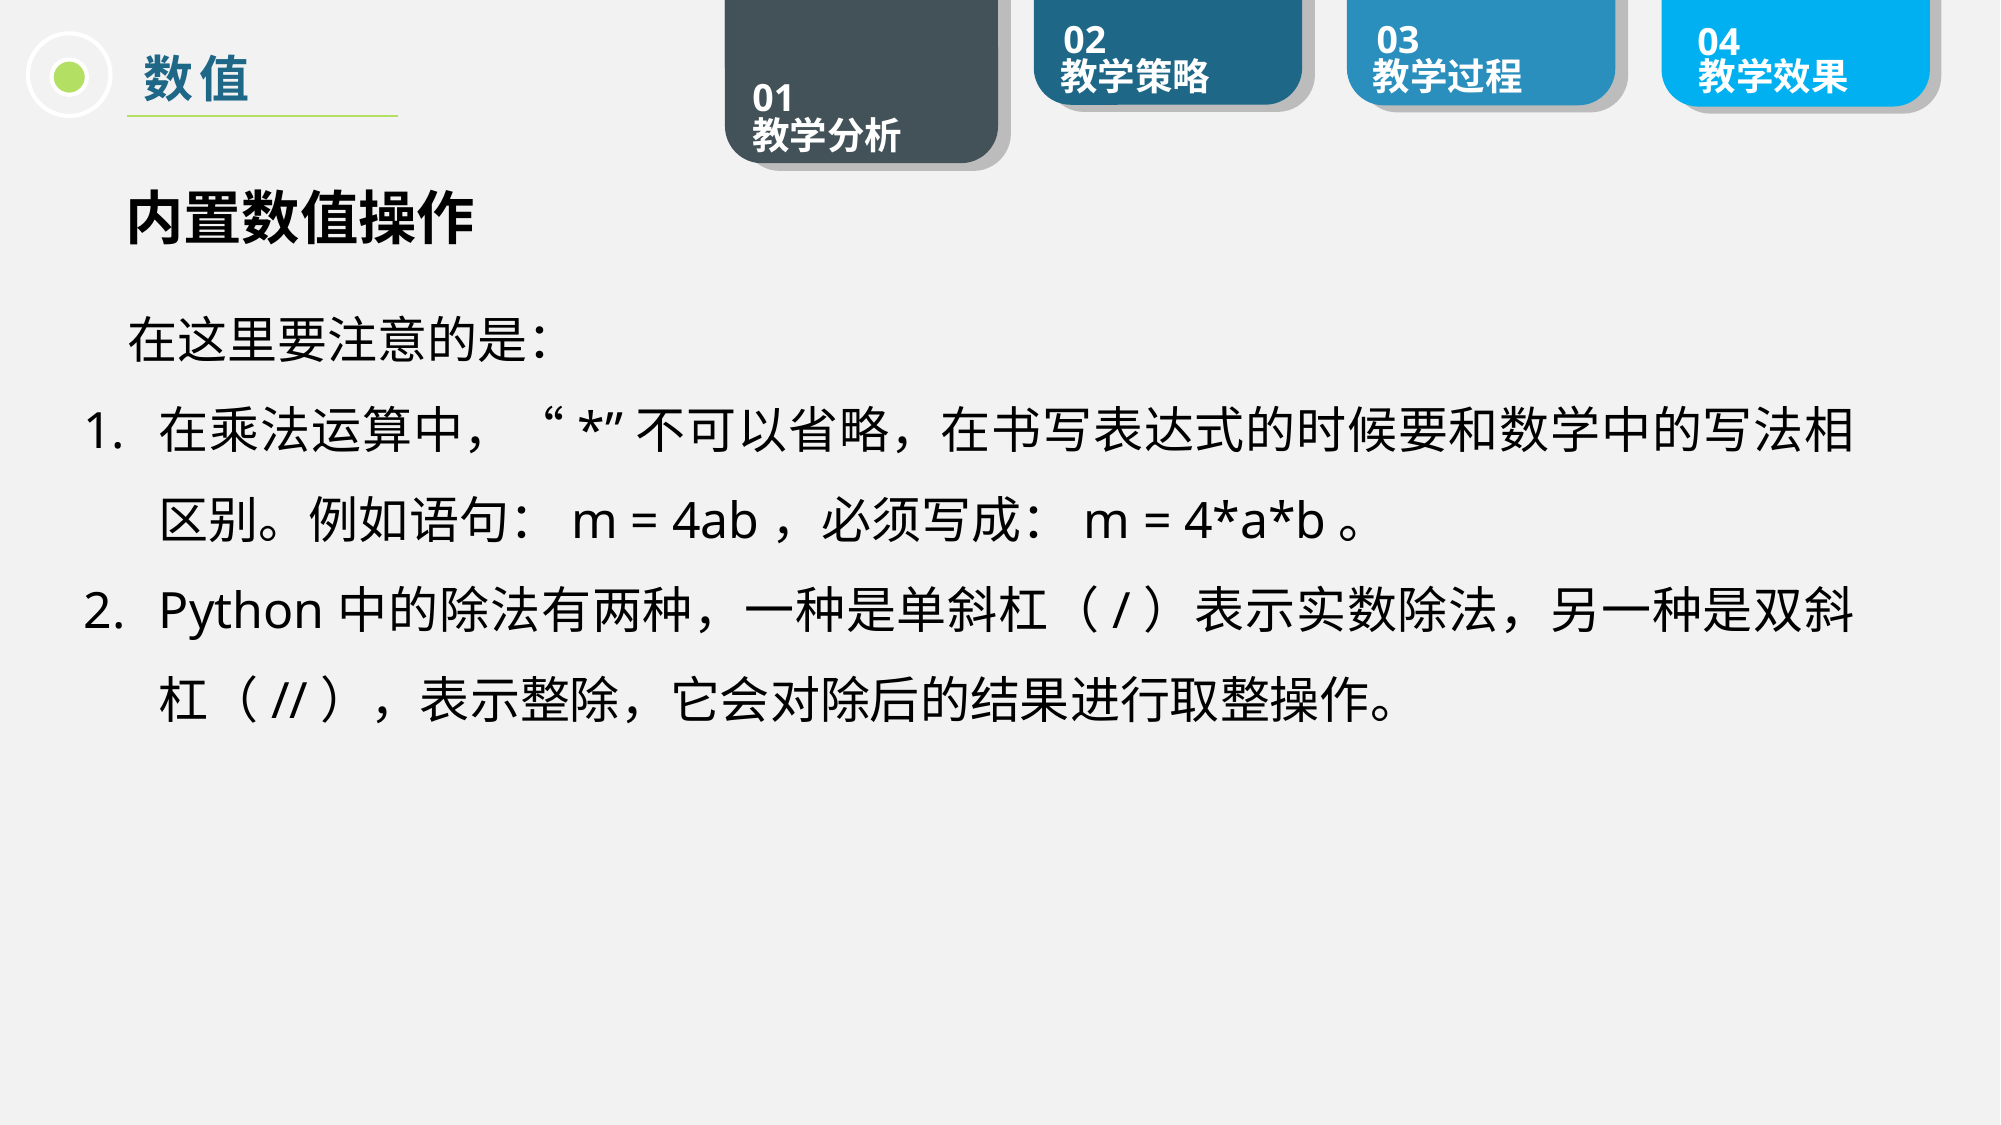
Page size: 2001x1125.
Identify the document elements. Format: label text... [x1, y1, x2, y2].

text_box 在这里要注意的是： 在乘法运算中，“*”不可以省略，在书写表达式的时候要和数学中的写法相区别。例如语句：m = 4ab，必须写成：m = 4*a*b。 Python中的除法有两种，一种是单斜杠（/）表示实数除法，另一种是双斜杠（//），表示整除，它会对除后的结果进行取整操作。 [69, 271, 1870, 736]
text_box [27, 33, 111, 117]
text_box 数值 [128, 40, 1155, 115]
text_box 内置数值操作 [110, 139, 2000, 259]
